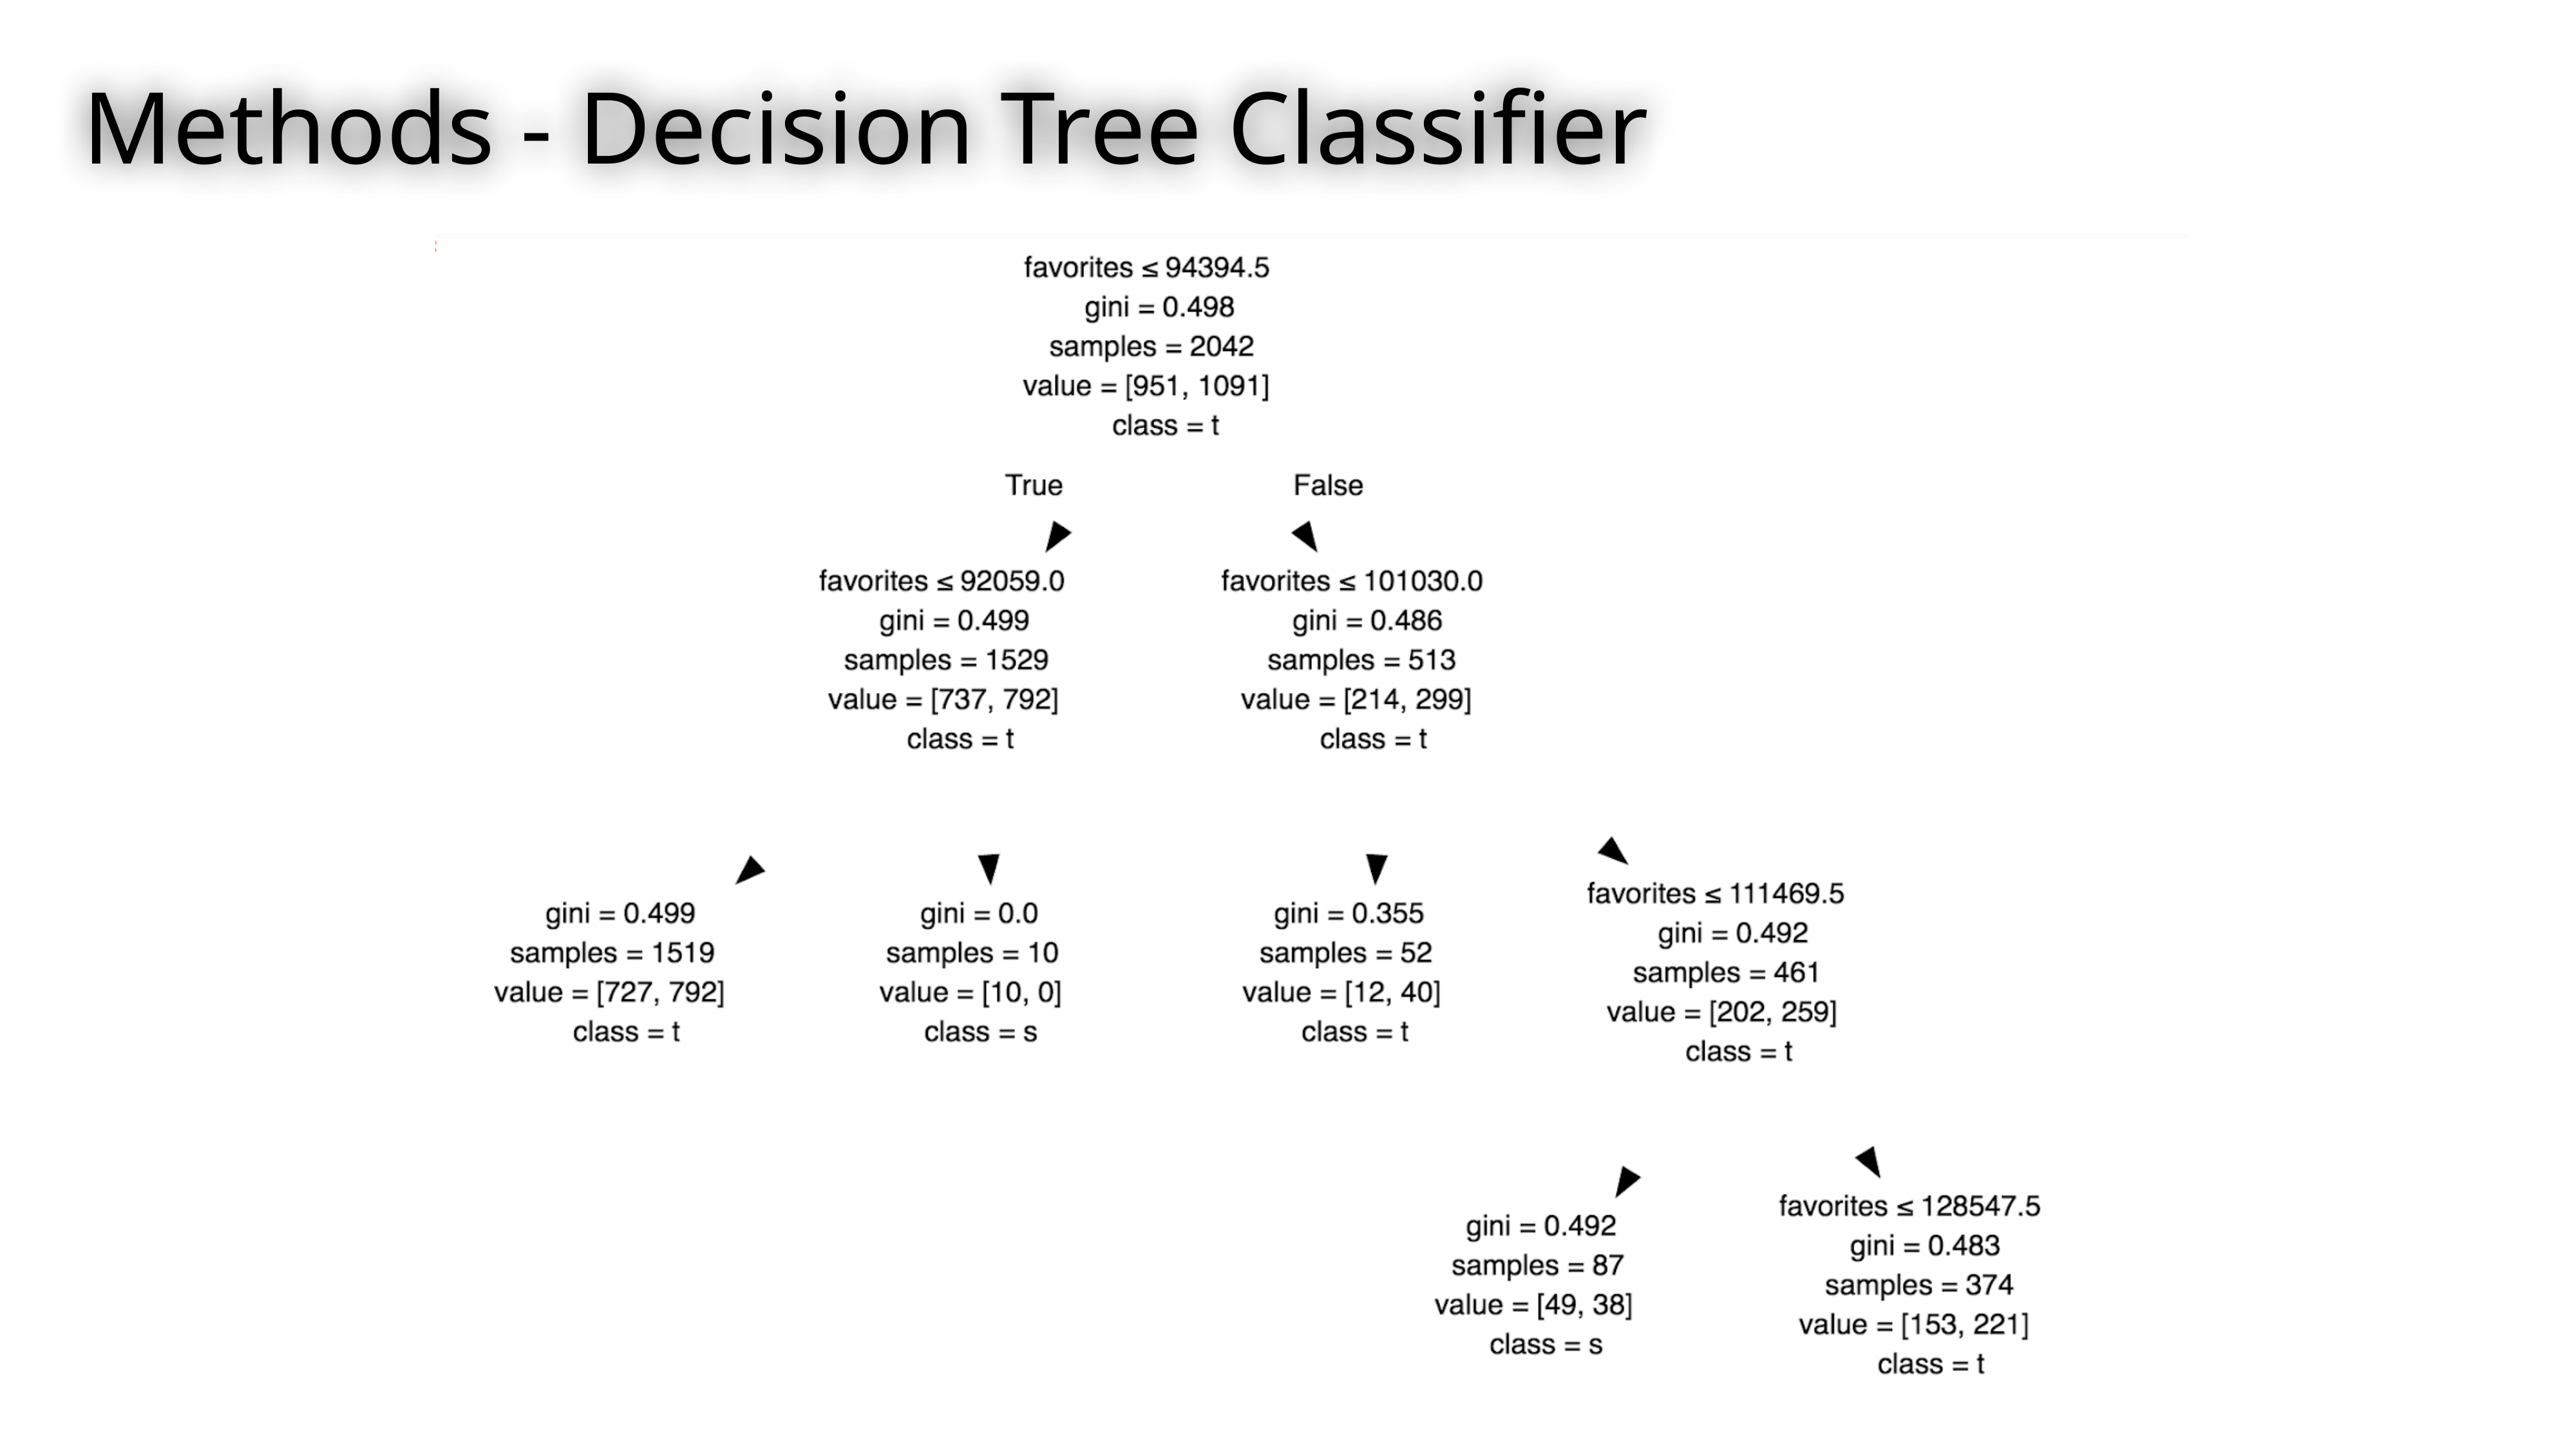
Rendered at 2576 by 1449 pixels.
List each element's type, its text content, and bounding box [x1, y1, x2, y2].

picture [435, 233, 2189, 1410]
text_box Methods - Decision Tree Classifier [75, 57, 1658, 191]
